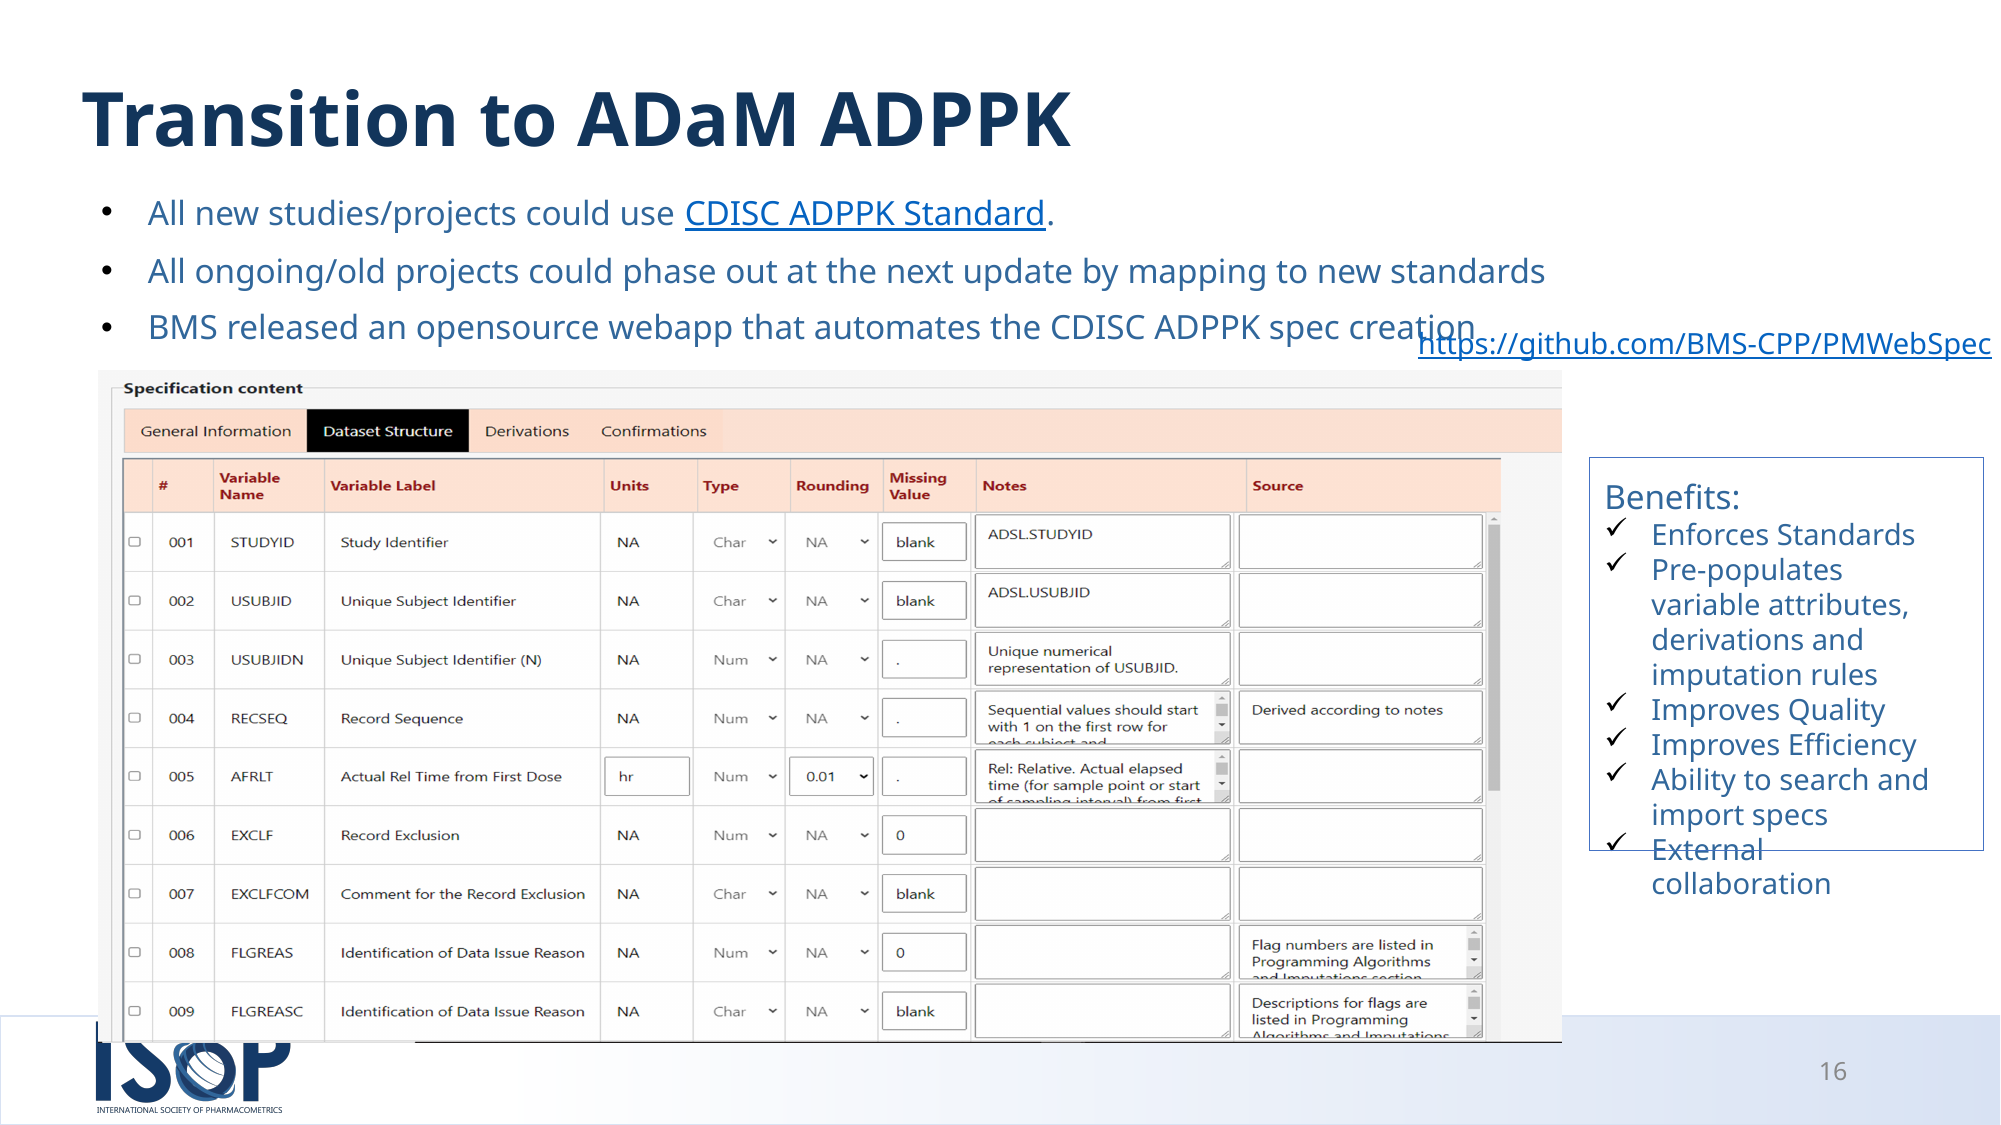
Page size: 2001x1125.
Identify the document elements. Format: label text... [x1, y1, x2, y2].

title Transition to ADaM ADPPK [66, 41, 1792, 186]
picture [88, 370, 1562, 1125]
text_box Benefits: Enforces Standards Pre-populates variable attributes, derivations and imputation rules Improves Quality Improves Efficiency Ability to search and import specs External collaboration [1589, 851, 1965, 944]
list All new studies/projects could use CDISC ADPPK Standard. All ongoing/old projects could phase out at the next update by mapping to new standards BMS released an opensource webapp that automates the CDISC ADPPK spec creation [86, 185, 1812, 841]
text_box [1589, 457, 1984, 851]
slide_number 16 [1625, 1042, 1863, 1103]
text_box https://github.com/BMS-CPP/PMWebSpec [1403, 318, 2000, 373]
